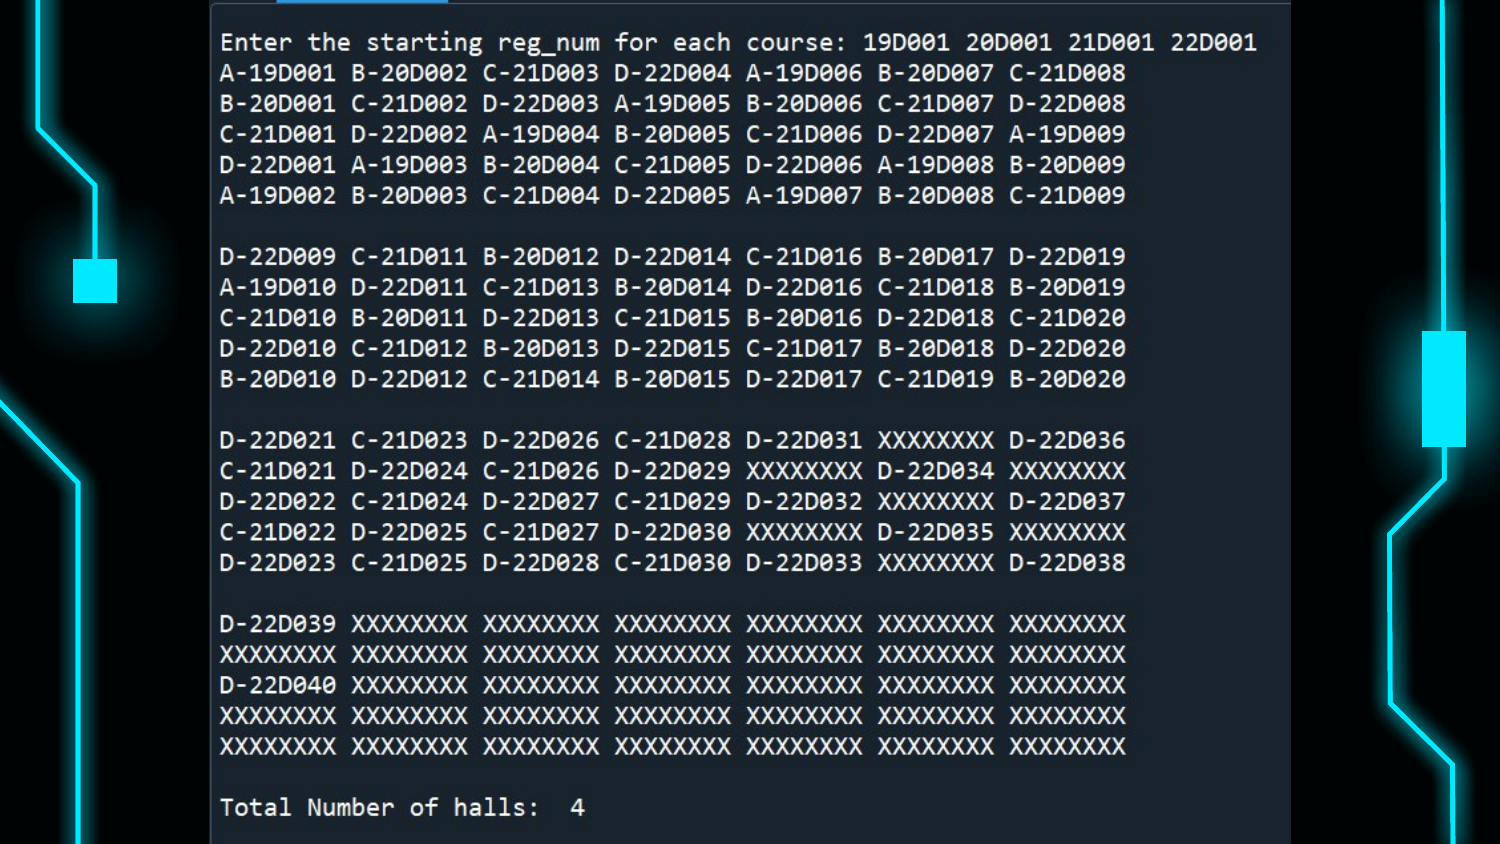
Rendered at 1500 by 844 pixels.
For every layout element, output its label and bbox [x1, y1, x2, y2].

picture [208, 0, 1292, 844]
